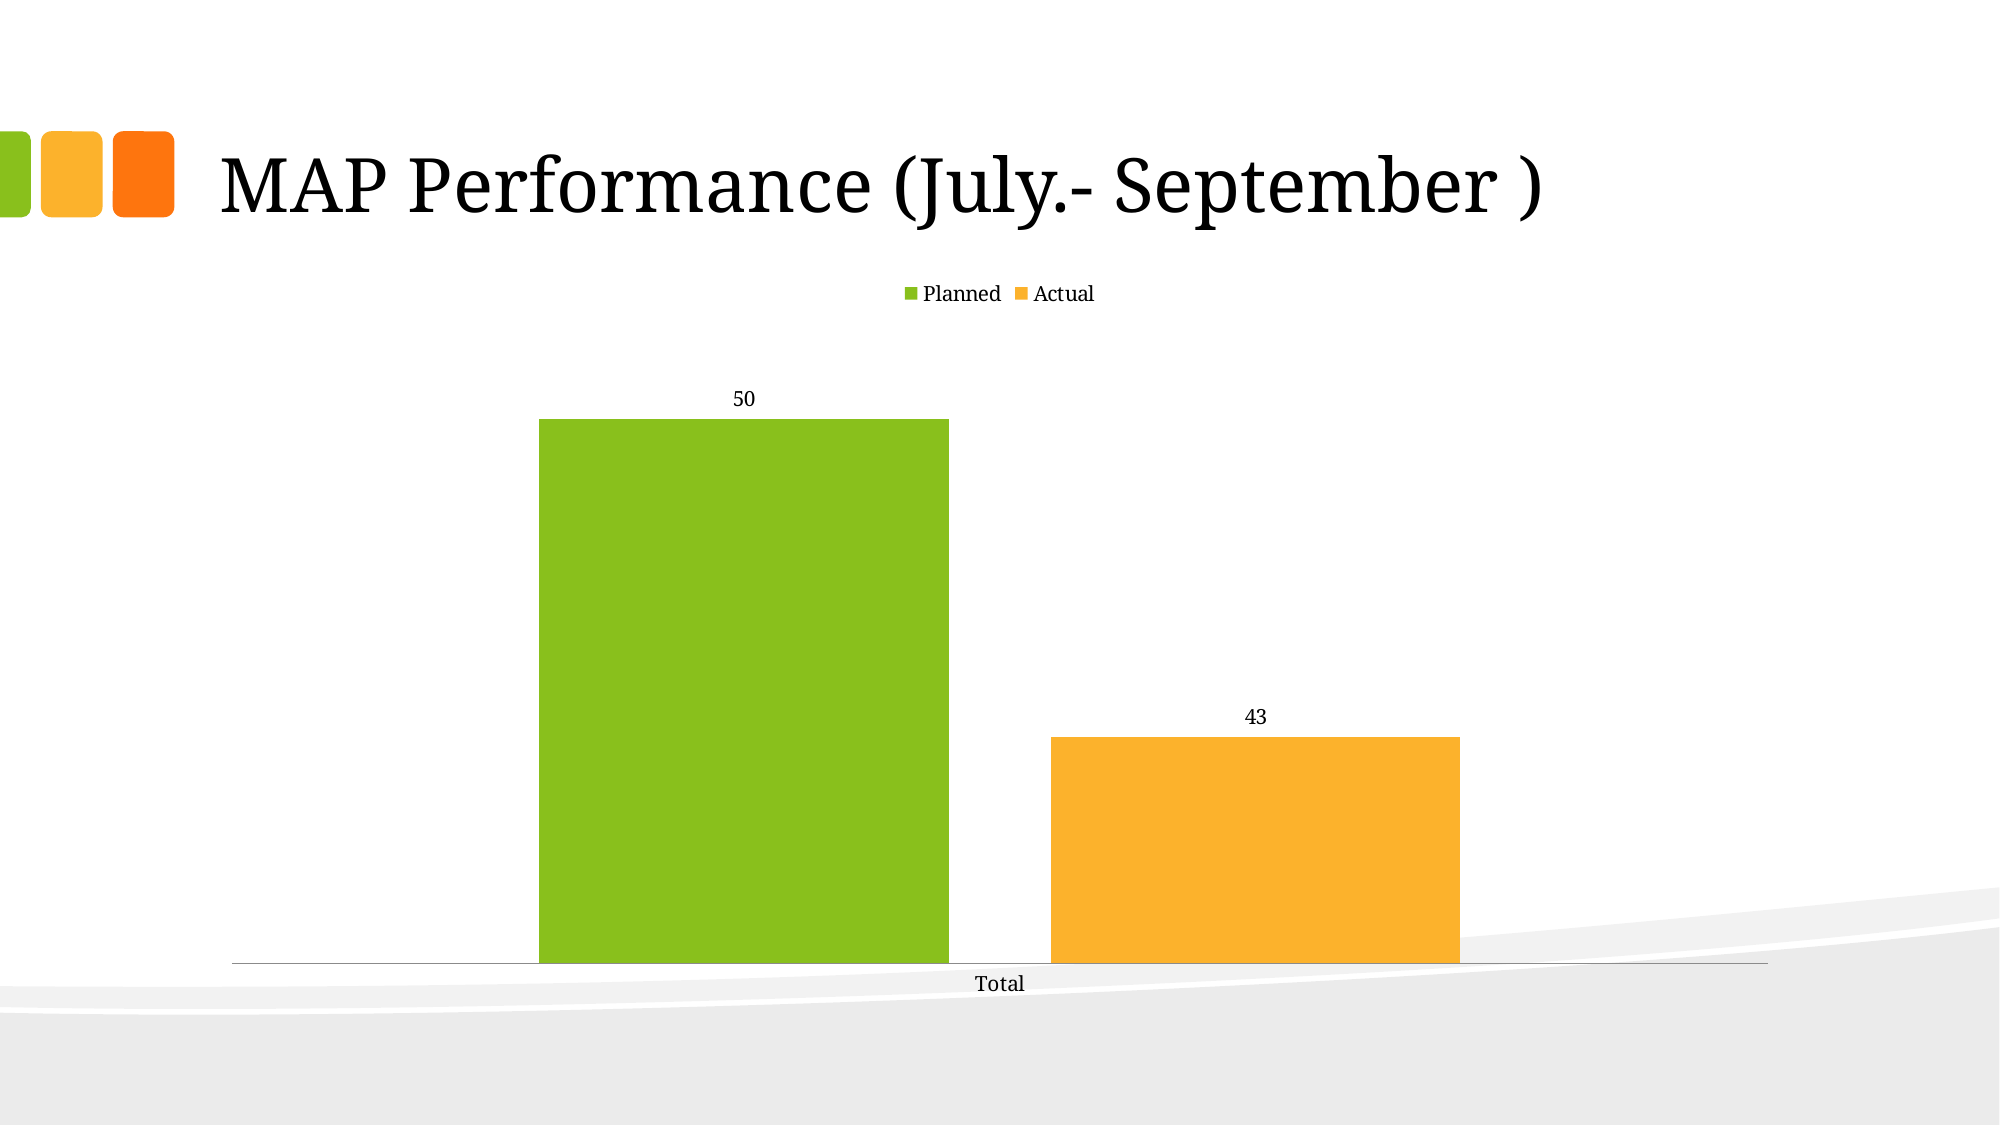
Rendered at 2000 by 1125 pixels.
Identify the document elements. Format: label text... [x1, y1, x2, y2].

title MAP Performance (July.- September ) [199, 24, 1800, 238]
chart [199, 262, 1800, 1013]
